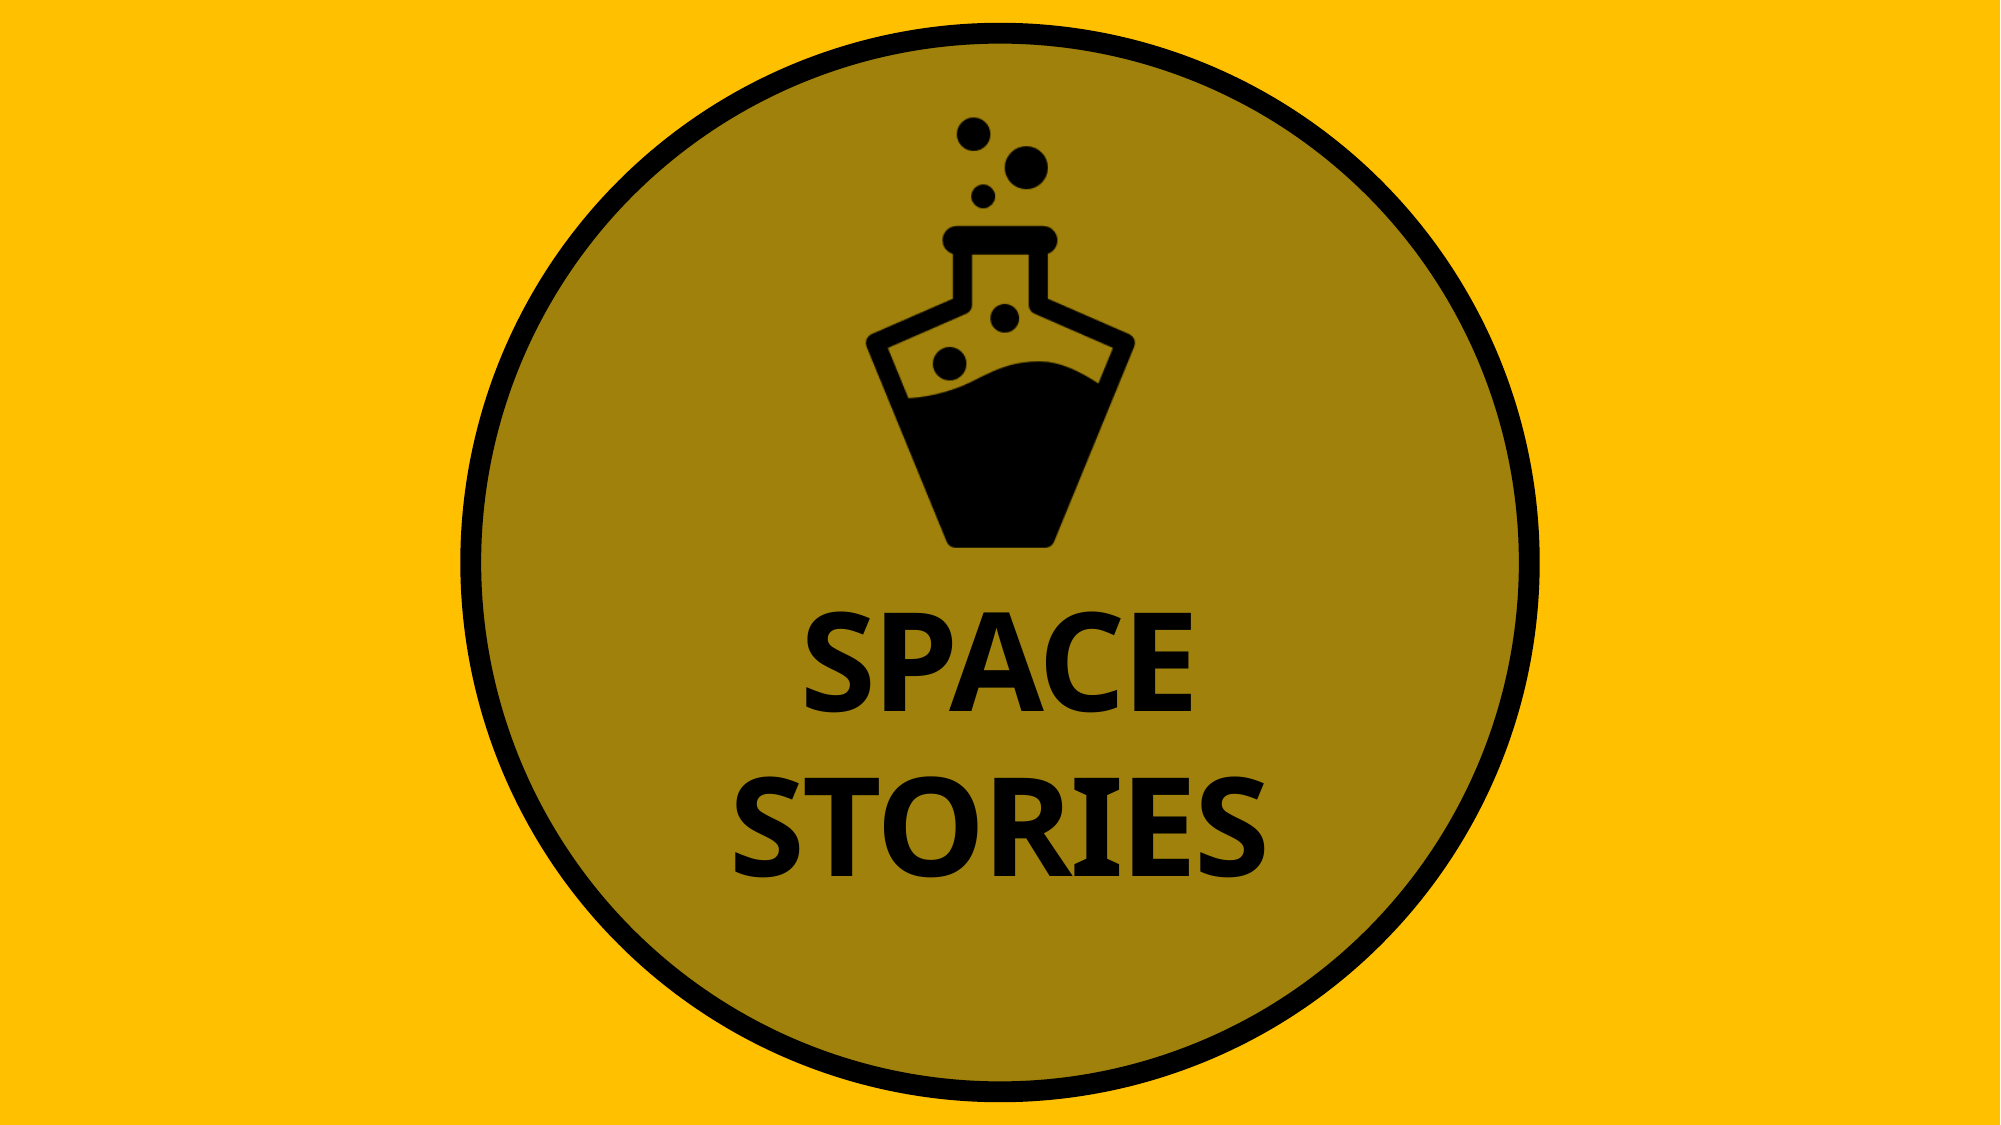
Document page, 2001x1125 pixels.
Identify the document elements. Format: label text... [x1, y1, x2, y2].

text_box [469, 32, 1531, 681]
text_box SPACE STORIES [483, 566, 1517, 912]
text_box [601, 912, 1399, 1093]
picture [770, 108, 1230, 567]
